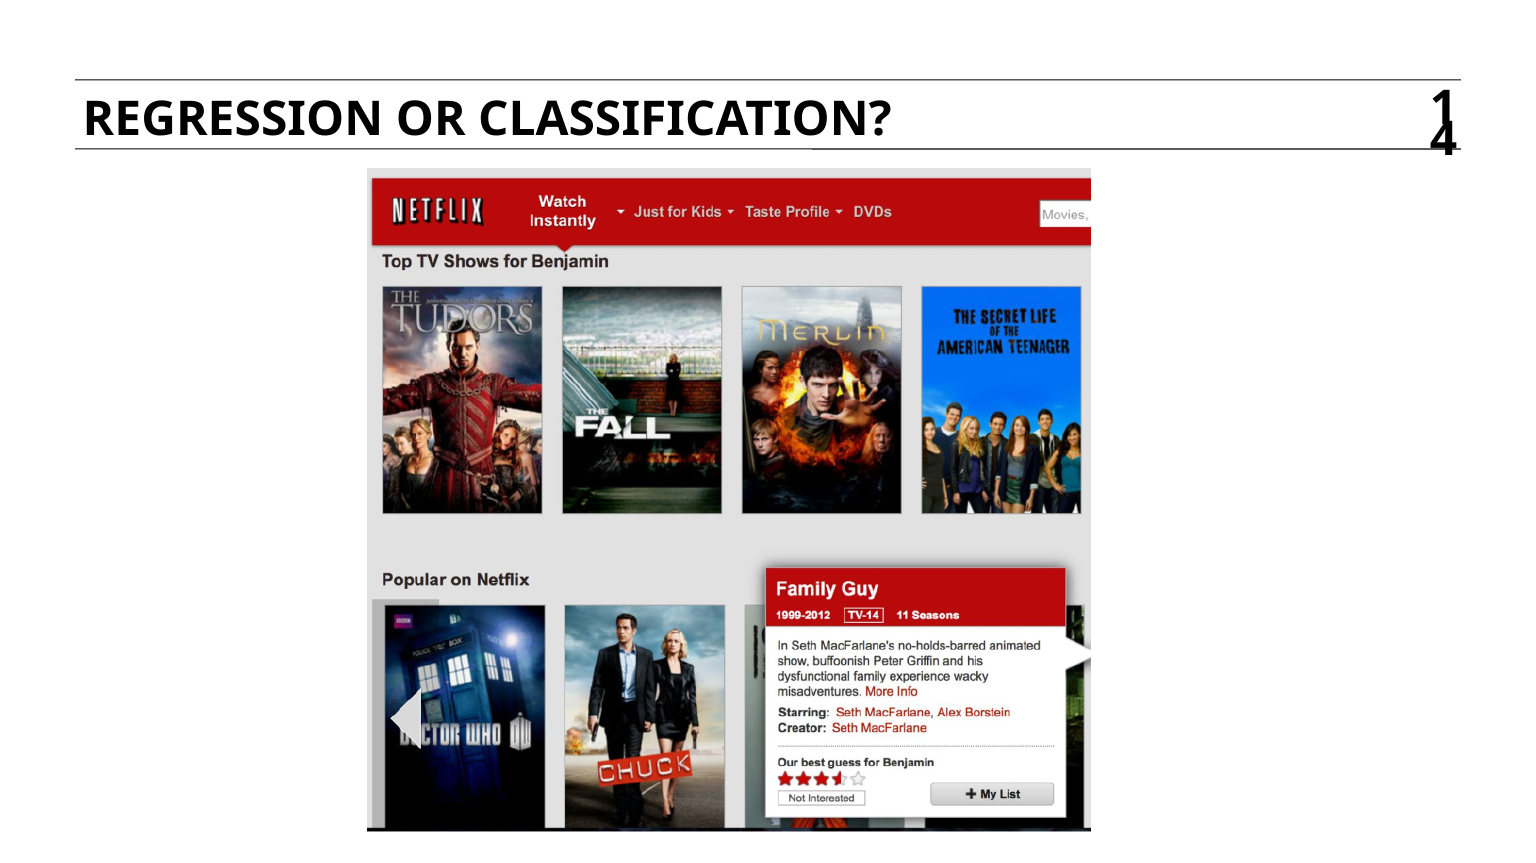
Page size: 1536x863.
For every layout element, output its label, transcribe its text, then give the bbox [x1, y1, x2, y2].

slide_number 14 [1419, 92, 1461, 144]
picture [367, 168, 1091, 832]
list Regression or Classification? [67, 86, 1343, 162]
